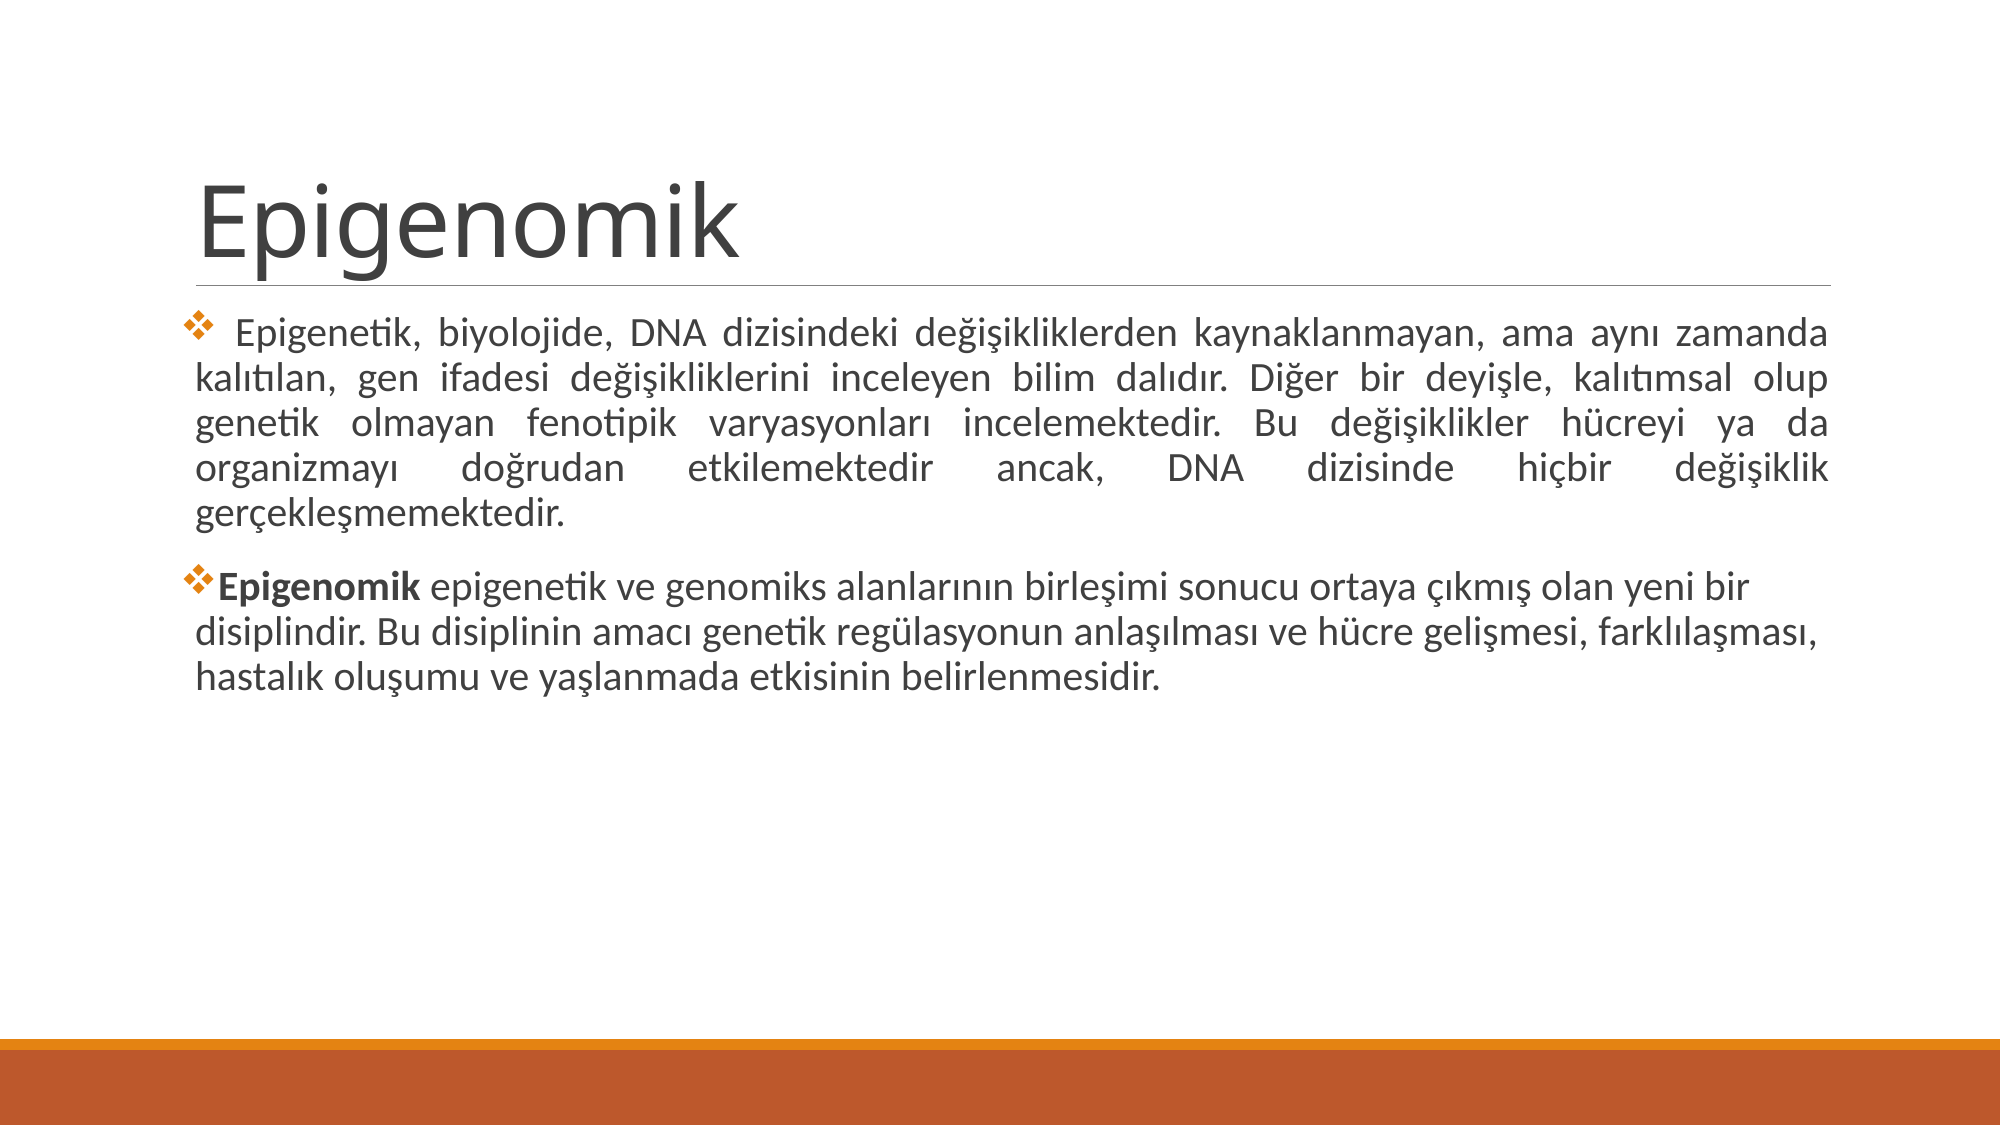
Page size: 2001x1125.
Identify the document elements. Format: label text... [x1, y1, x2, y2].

title Epigenomik [180, 47, 1830, 285]
list ﻿Epigenetik, biyolojide, DNA dizisindeki değişikliklerden kaynaklanmayan, ama aynı zamanda kalıtılan, gen ifadesi değişikliklerini inceleyen bilim dalıdır. Diğer bir deyişle, kalıtımsal olup genetik olmayan fenotipik varyasyonları incelemektedir. Bu değişiklikler hücreyi ya da organizmayı doğrudan etkilemektedir ancak, DNA dizisinde hiçbir değişiklik gerçekleşmemektedir. Epigenomik epigenetik ve genomiks alanlarının birleşimi sonucu ortaya çıkmış olan yeni bir disiplindir. Bu disiplinin amacı genetik regülasyonun anlaşılması ve hücre gelişmesi, farklılaşması, hastalık oluşumu ve yaşlanmada etkisinin belirlenmesidir. [180, 302, 1830, 963]
